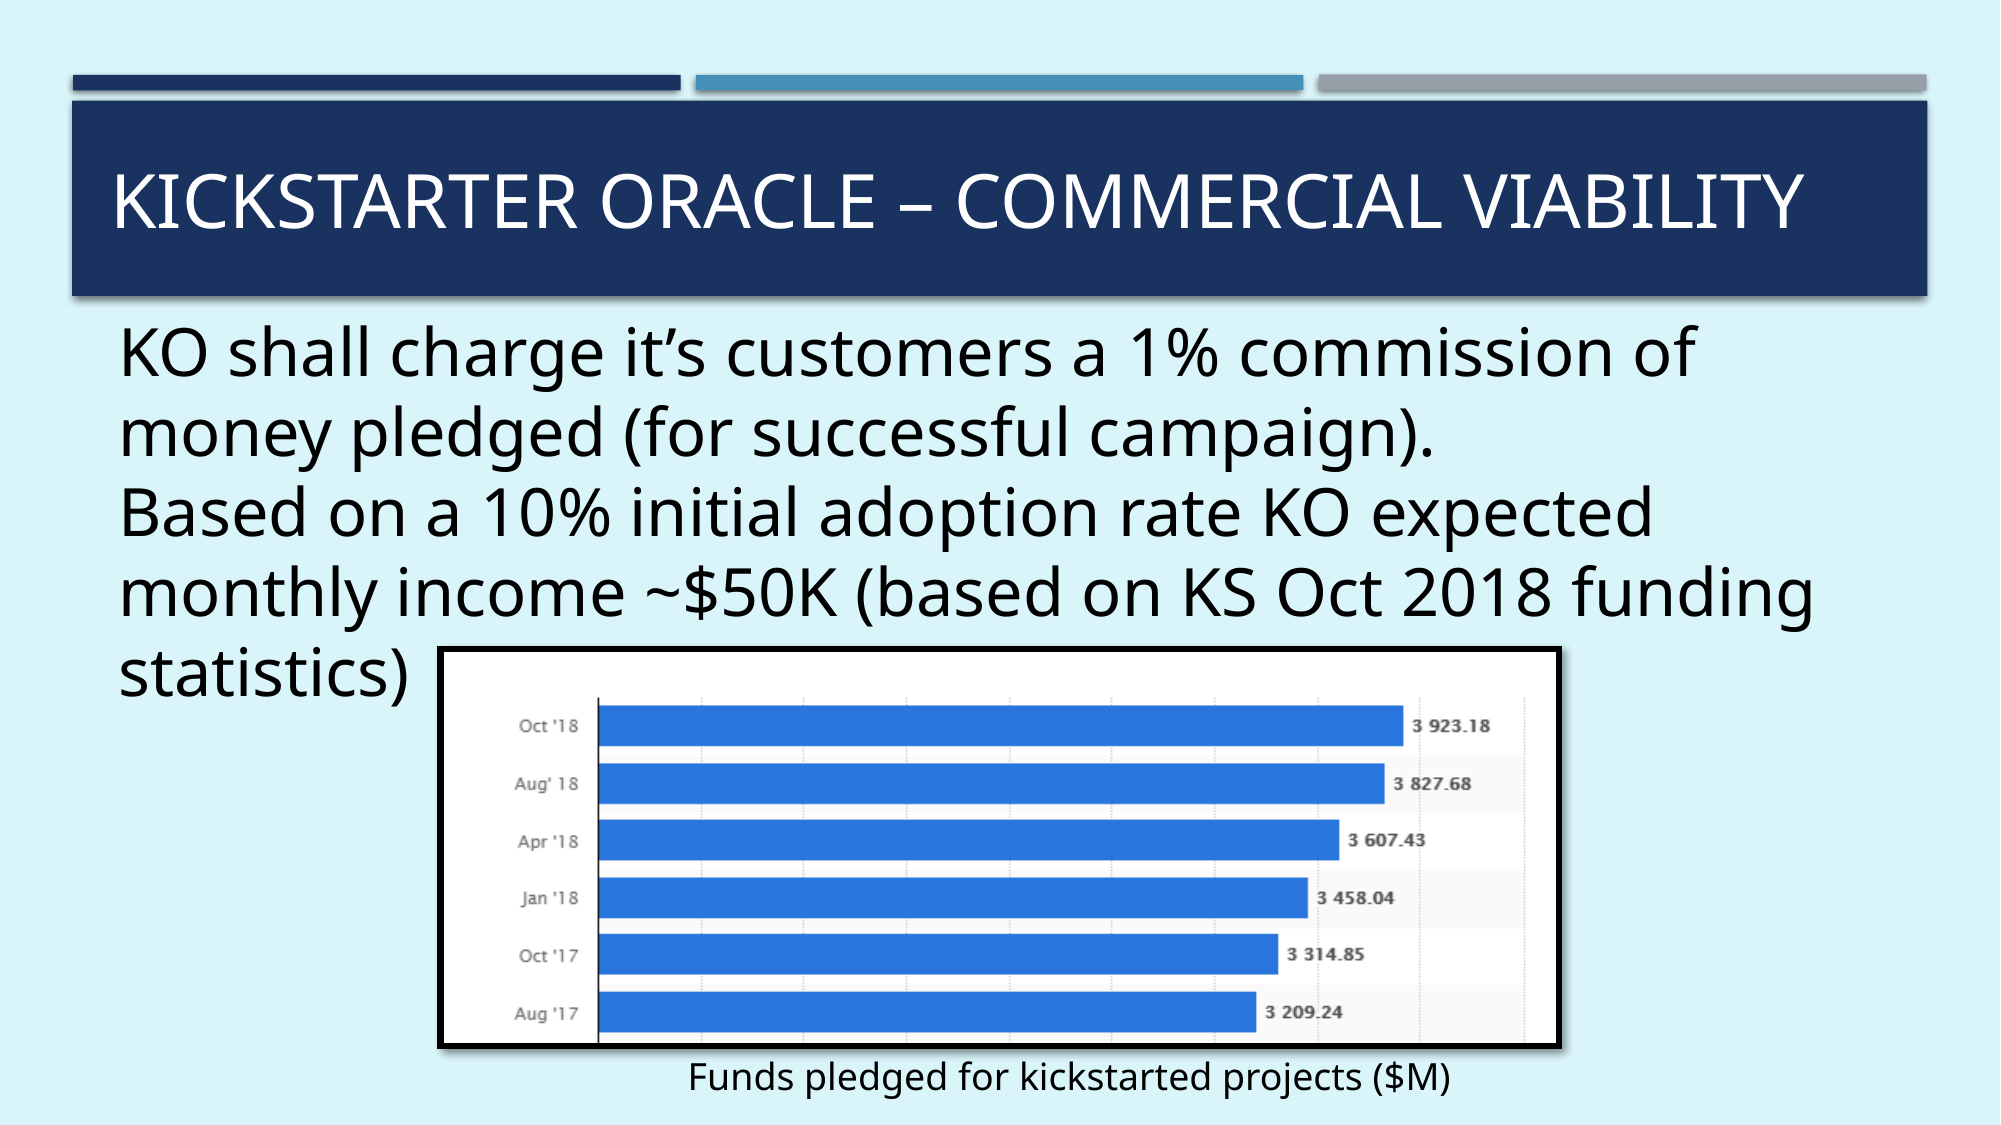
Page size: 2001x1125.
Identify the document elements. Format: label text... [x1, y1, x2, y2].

text_box KO shall charge it’s customers a 1% commission of money pledged (for successful campaign). Based on a 10% initial adoption rate KO expected monthly income ~$50K (based on KS Oct 2018 funding statistics) [103, 302, 1897, 817]
text_box Funds pledged for kickstarted projects ($M) [672, 1046, 1897, 1106]
title Kickstarter oracle – commercial viability [95, 115, 1905, 282]
picture [443, 651, 1557, 1044]
